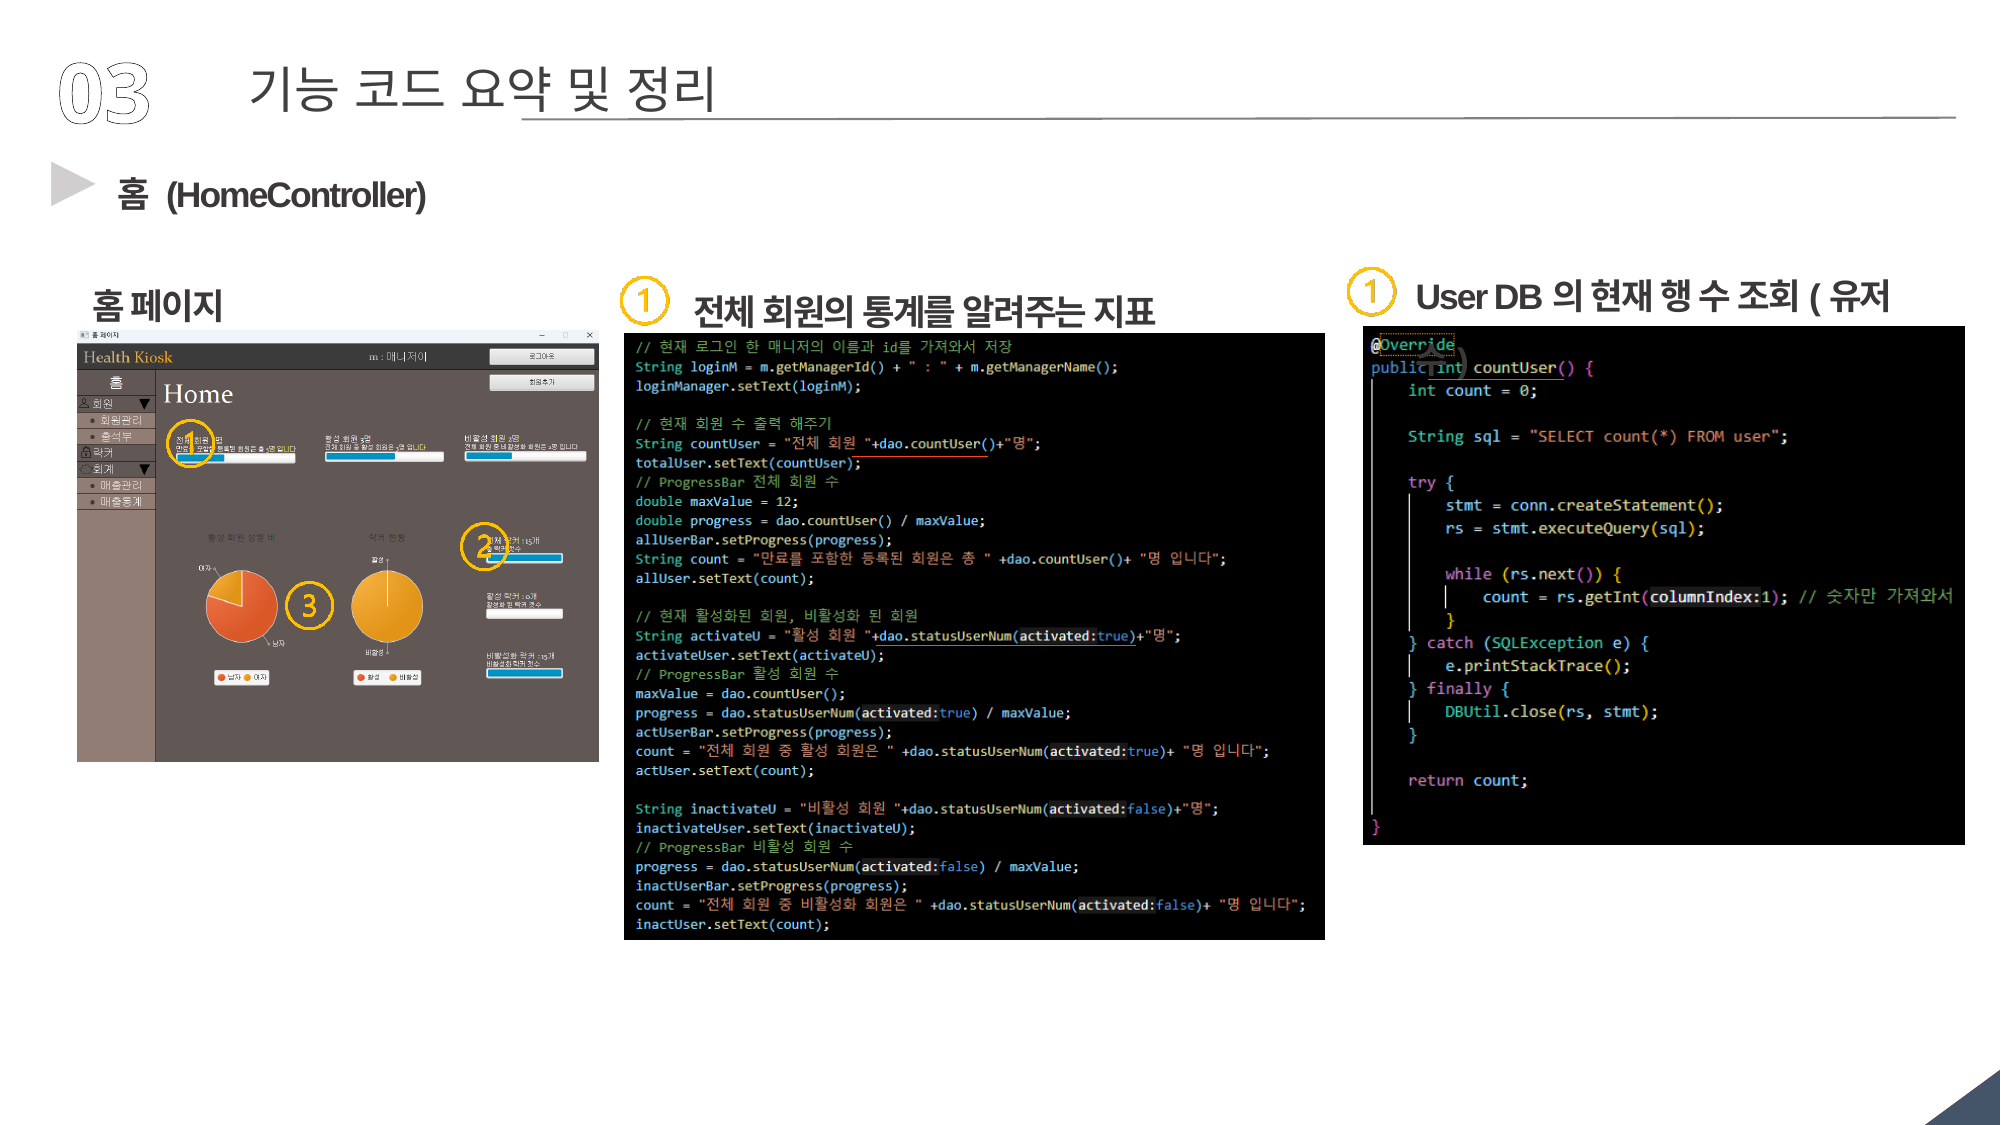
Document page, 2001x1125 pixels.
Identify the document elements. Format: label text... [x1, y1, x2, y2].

picture [1341, 261, 1401, 321]
picture [613, 270, 674, 330]
text_box ▶ [36, 134, 119, 219]
text_box 기능 코드 요약 및 정리 [233, 51, 734, 127]
text_box 전체 회원의 통계를 알려주는 지표 [678, 261, 1239, 333]
text_box User DB의 현재 행 수 조회(유저 수) [1400, 245, 1962, 326]
text_box 03 [41, 32, 233, 143]
picture [77, 330, 599, 762]
picture [624, 333, 1325, 940]
text_box 홈 (HomeController) [102, 143, 688, 222]
picture [1363, 326, 1965, 845]
text_box 홈 페이지 [77, 255, 303, 330]
